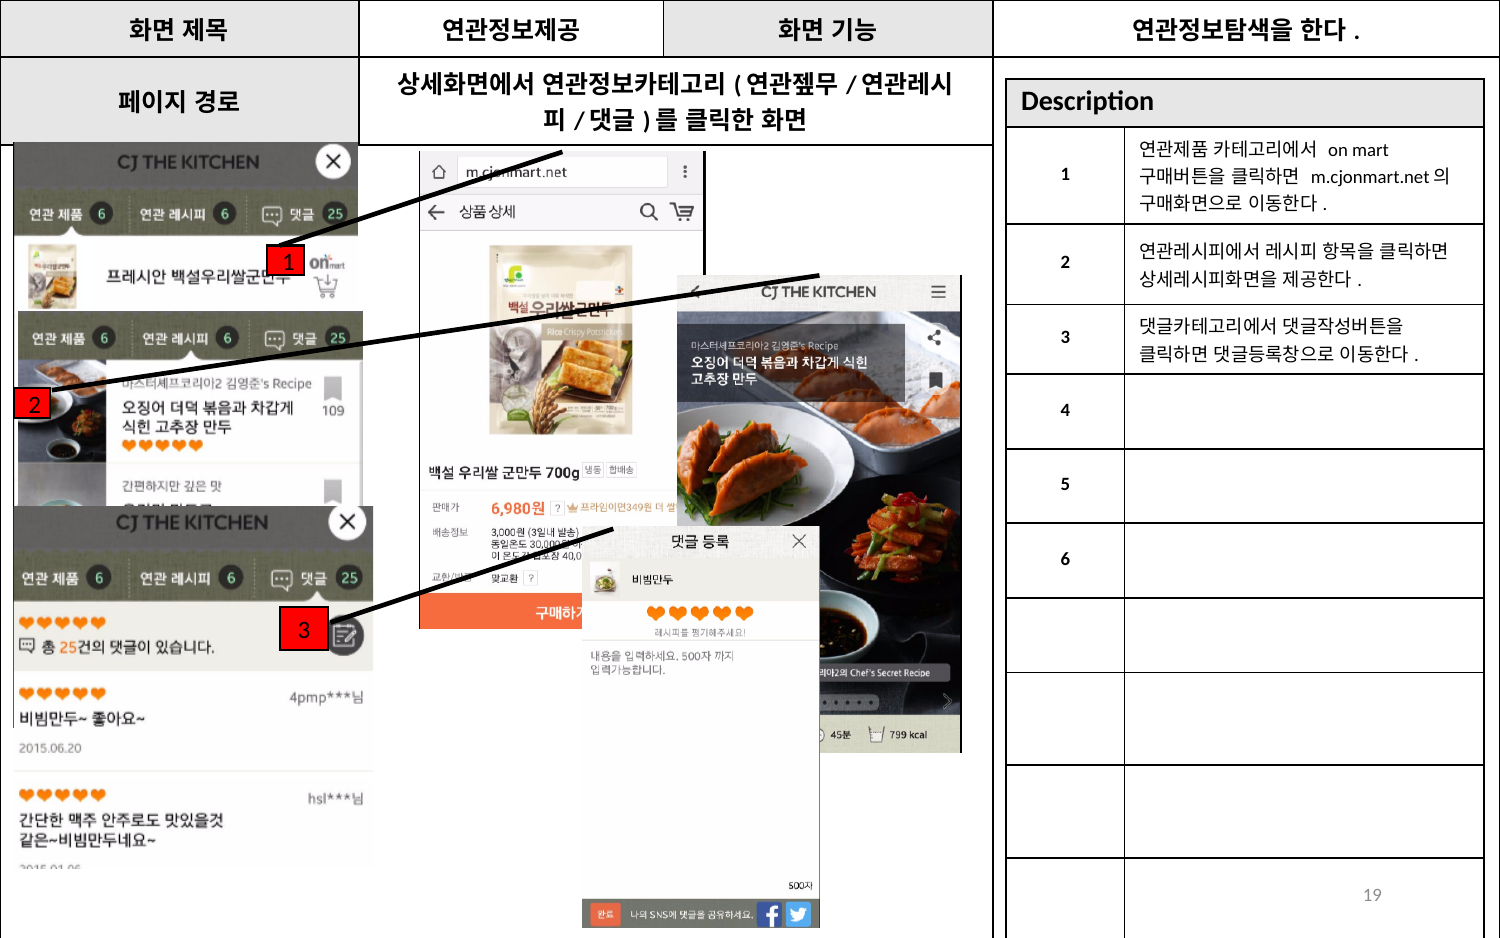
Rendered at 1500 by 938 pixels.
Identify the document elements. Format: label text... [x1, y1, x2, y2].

table_cell [994, 58, 1499, 938]
table_header 화면 제목 [1, 1, 358, 56]
table_header 화면 기능 [664, 1, 992, 56]
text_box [279, 151, 563, 246]
table_cell [1125, 599, 1483, 672]
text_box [330, 528, 614, 623]
table_cell [1007, 673, 1124, 764]
table_cell [1125, 673, 1483, 764]
table_cell 상세화면에서 연관정보카테고리(연관젶무/연관레시피/댓글)를 클릭한 화면 [360, 58, 992, 144]
picture [13, 142, 374, 869]
table_cell 연관레시피에서 레시피 항목을 클릭하면 상세레시피화면을 제공한다. [1125, 225, 1483, 304]
table_header 연관정보탐색을 한다. [994, 1, 1499, 56]
table_cell 4 [1007, 375, 1124, 448]
slide_number 19 [1059, 868, 1397, 919]
table_cell 1 [1007, 128, 1124, 223]
table_cell [1125, 524, 1483, 597]
table_cell [1, 146, 992, 938]
table_header Description [1007, 80, 1483, 126]
table_cell 5 [1007, 450, 1124, 522]
table_cell [1007, 859, 1124, 938]
table_cell 페이지 경로 [1, 58, 358, 144]
table_cell 댓글카테고리에서 댓글작성버튼을 클릭하면 댓글등록창으로 이동한다. [1125, 305, 1483, 373]
picture [419, 275, 962, 928]
picture [419, 151, 706, 275]
table_cell 3 [1007, 305, 1124, 373]
table_cell [1007, 599, 1124, 672]
table_cell [1125, 450, 1483, 522]
table_cell [1125, 859, 1483, 938]
table_cell [1007, 766, 1124, 857]
table_cell 2 [1007, 225, 1124, 304]
table_header 연관정보제공 [360, 1, 663, 56]
table_cell 6 [1007, 524, 1124, 597]
table_cell [1125, 375, 1483, 448]
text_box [51, 275, 820, 391]
table_cell [1125, 766, 1483, 857]
table_cell 연관제품 카테고리에서 on mart구매버튼을 클릭하면 m.cjonmart.net의 구매화면으로 이동한다. [1125, 128, 1483, 223]
